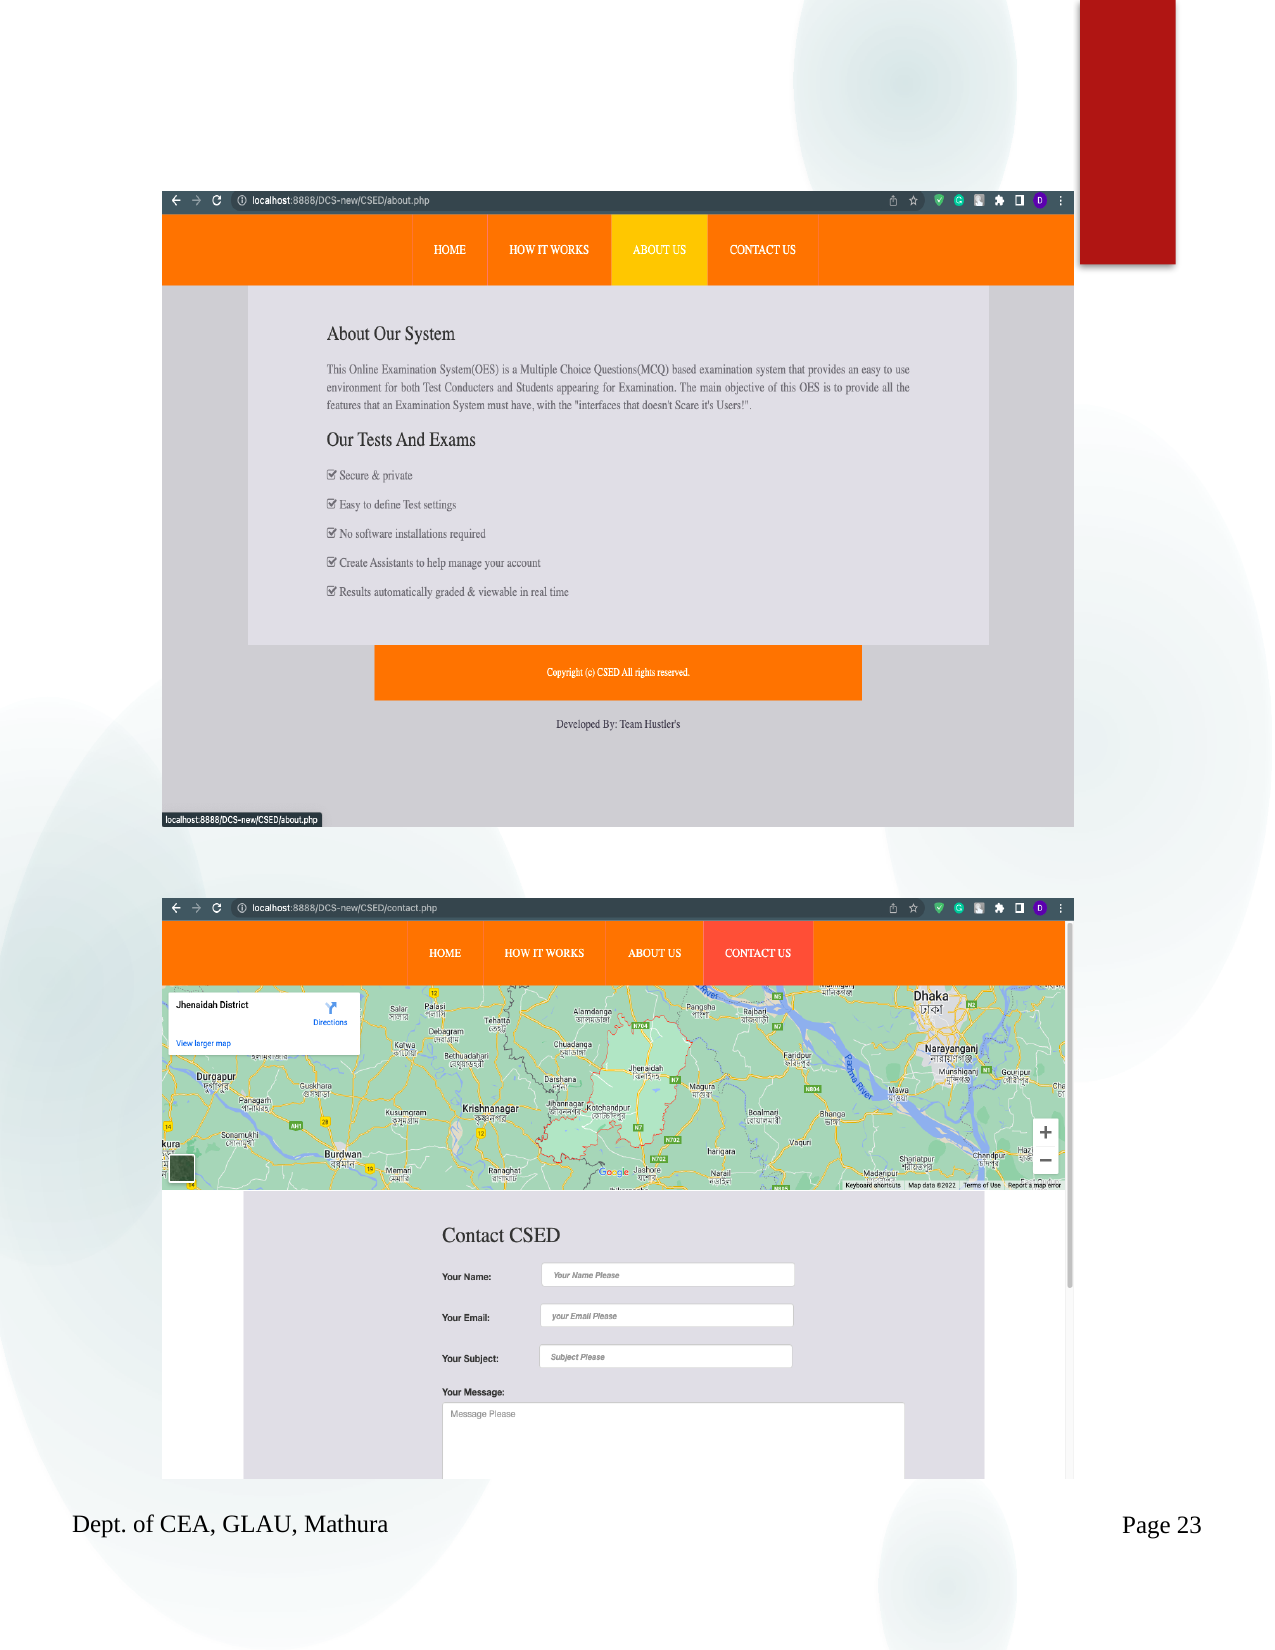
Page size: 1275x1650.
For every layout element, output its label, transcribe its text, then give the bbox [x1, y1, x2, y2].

text_box Dept. of CEA, GLAU, Mathura [71, 1507, 395, 1537]
picture [162, 190, 1074, 827]
text_box [1191, 1379, 1222, 1620]
picture [162, 898, 1074, 1479]
text_box Page 23 [1121, 1508, 1191, 1537]
